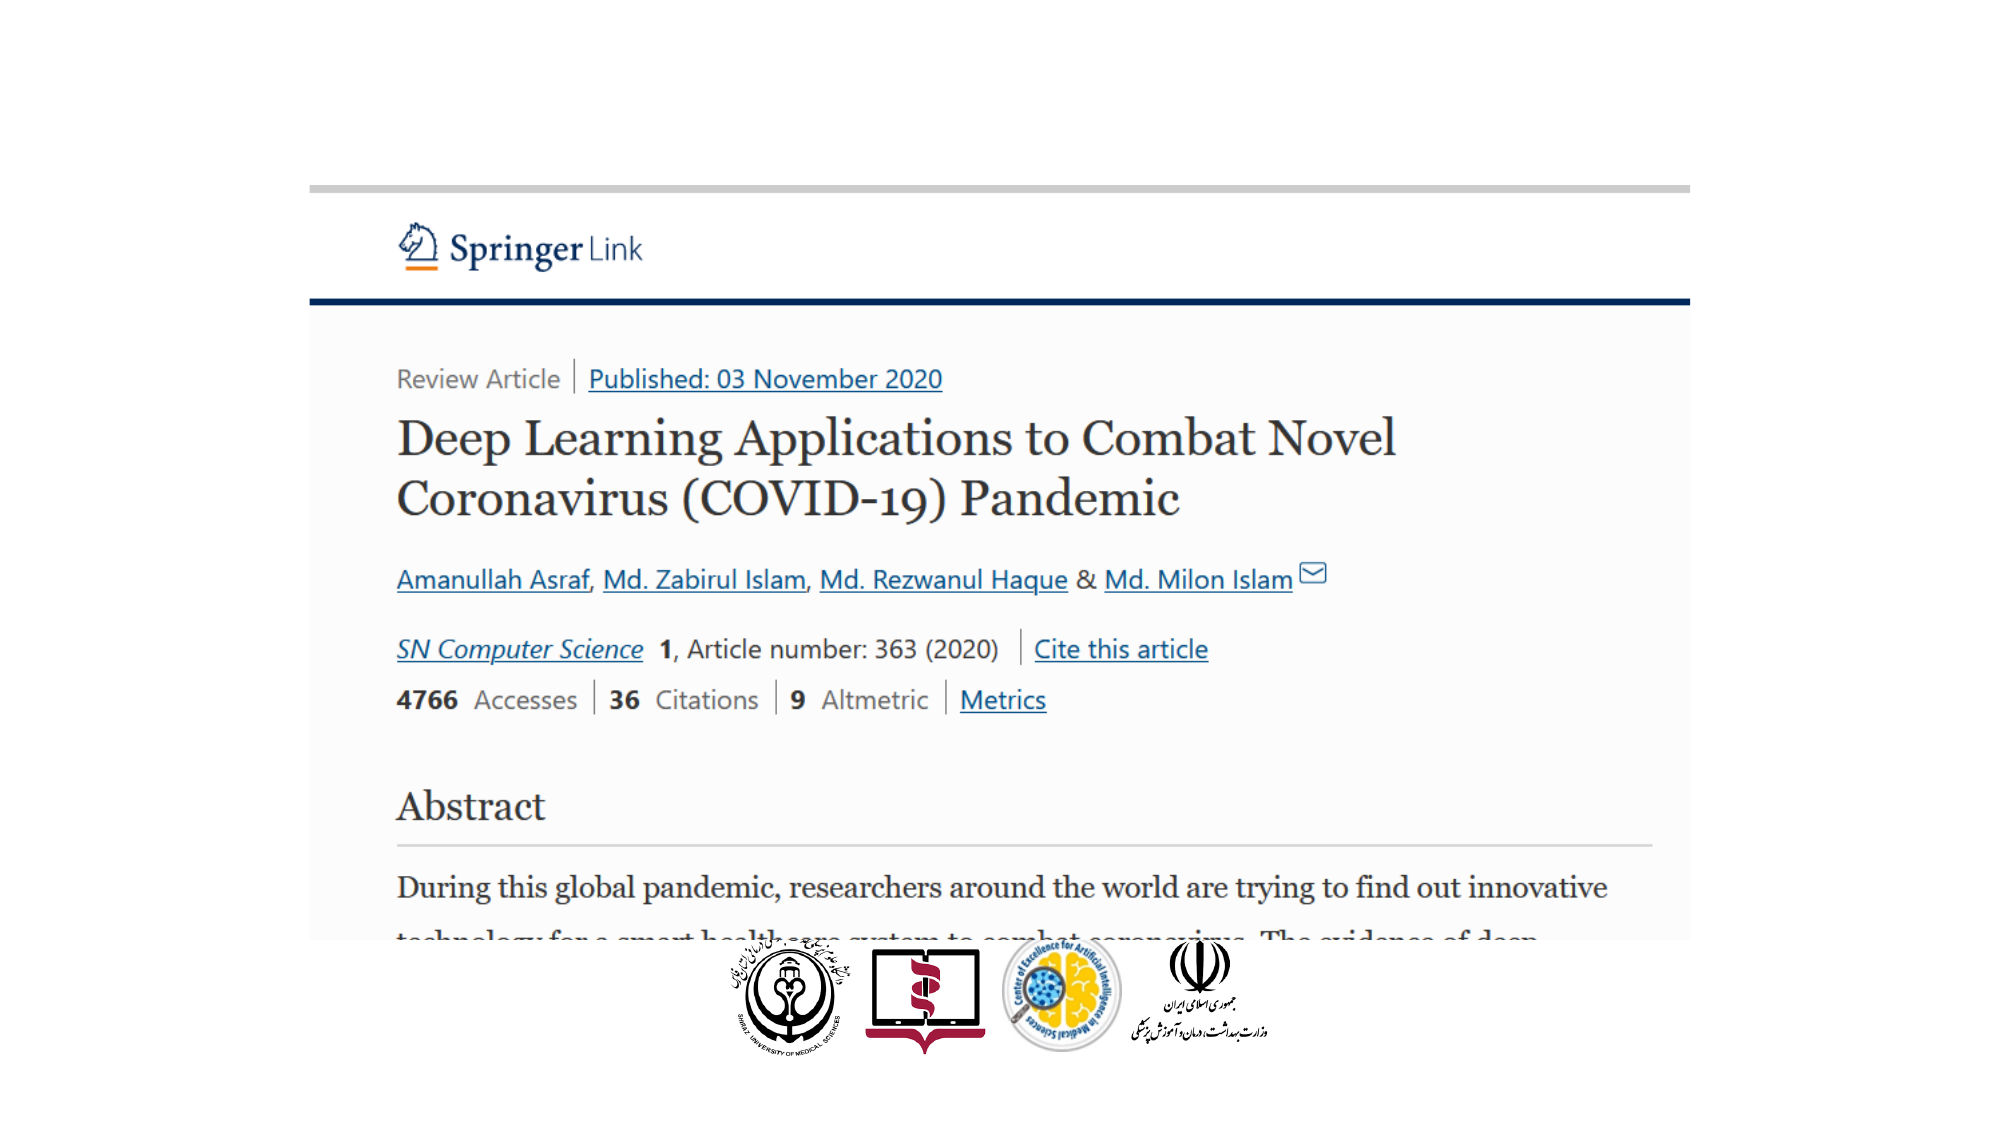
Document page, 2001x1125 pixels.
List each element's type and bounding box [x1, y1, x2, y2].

picture [309, 185, 1691, 1073]
